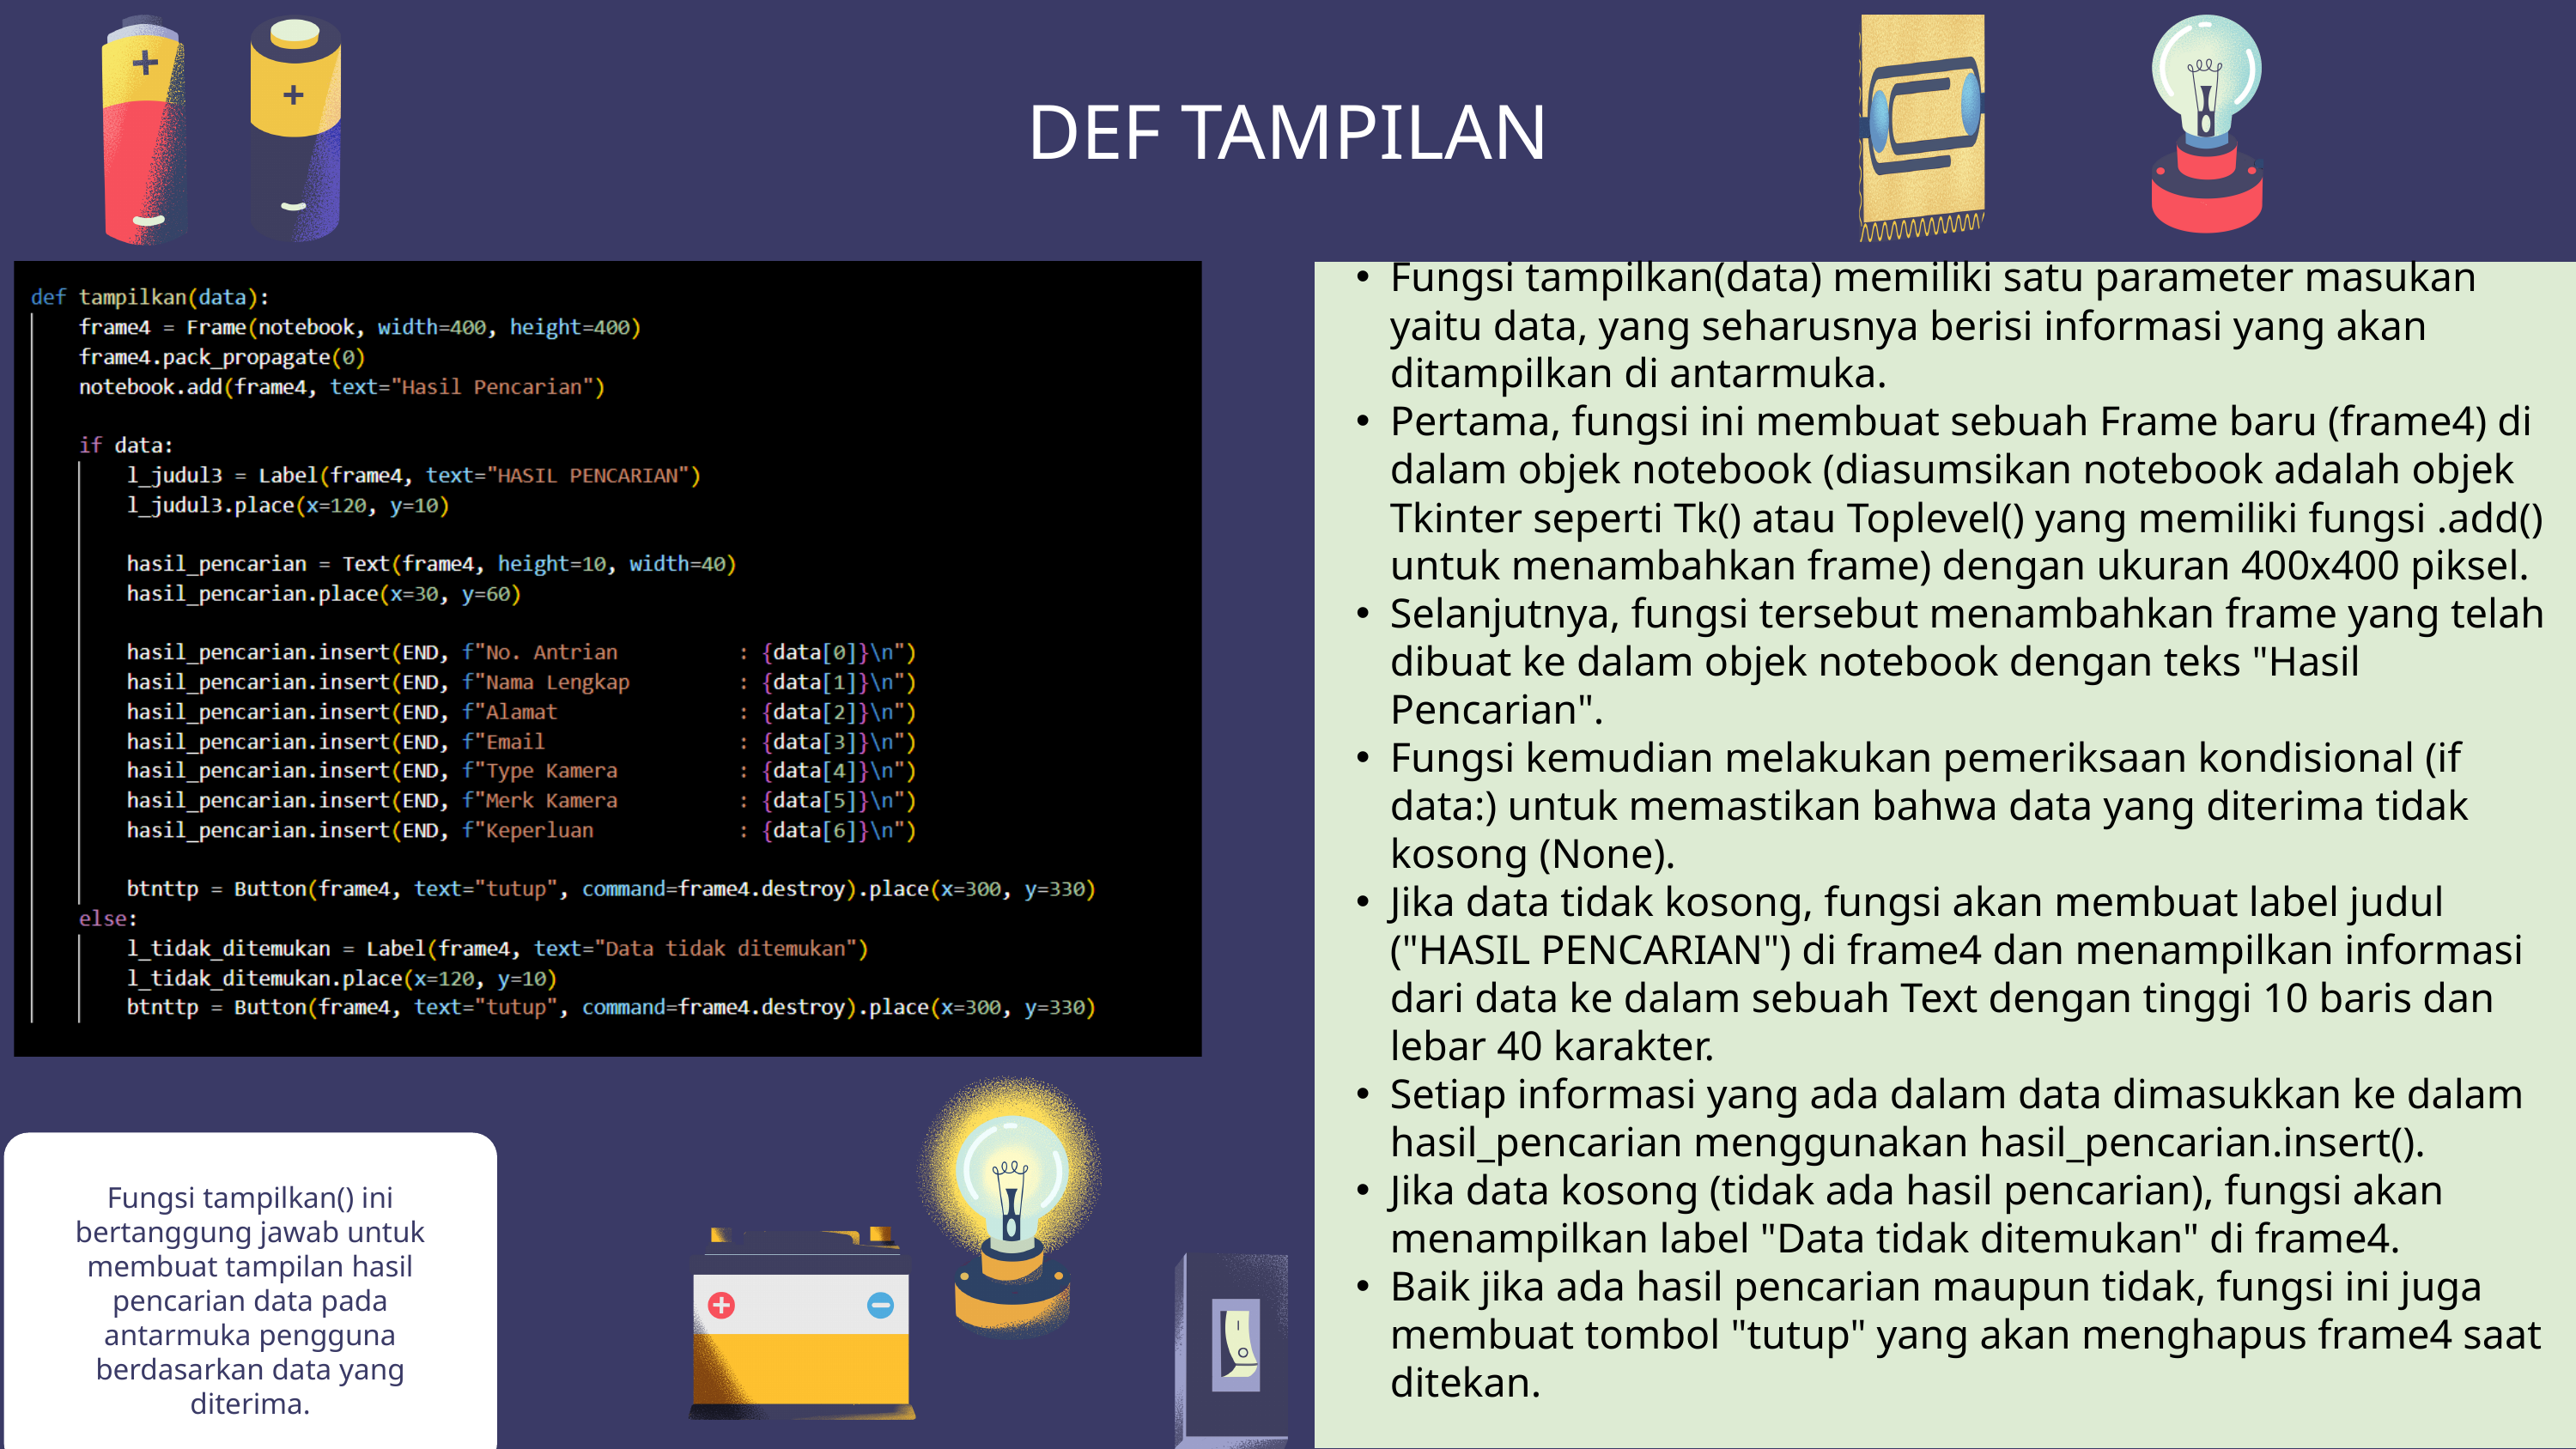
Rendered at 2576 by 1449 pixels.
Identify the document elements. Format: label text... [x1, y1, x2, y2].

text_box [1175, 1252, 1289, 1449]
text_box [14, 261, 1202, 1057]
text_box [1859, 15, 1985, 84]
text_box [2152, 15, 2264, 242]
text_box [1314, 261, 2576, 1449]
text_box [1859, 175, 1985, 242]
text_box [101, 15, 188, 246]
text_box [915, 1076, 1103, 1340]
text_box [688, 1227, 916, 1420]
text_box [3, 1132, 498, 1449]
text_box [250, 15, 342, 242]
text_box DEF TAMPILAN [513, 84, 2062, 175]
